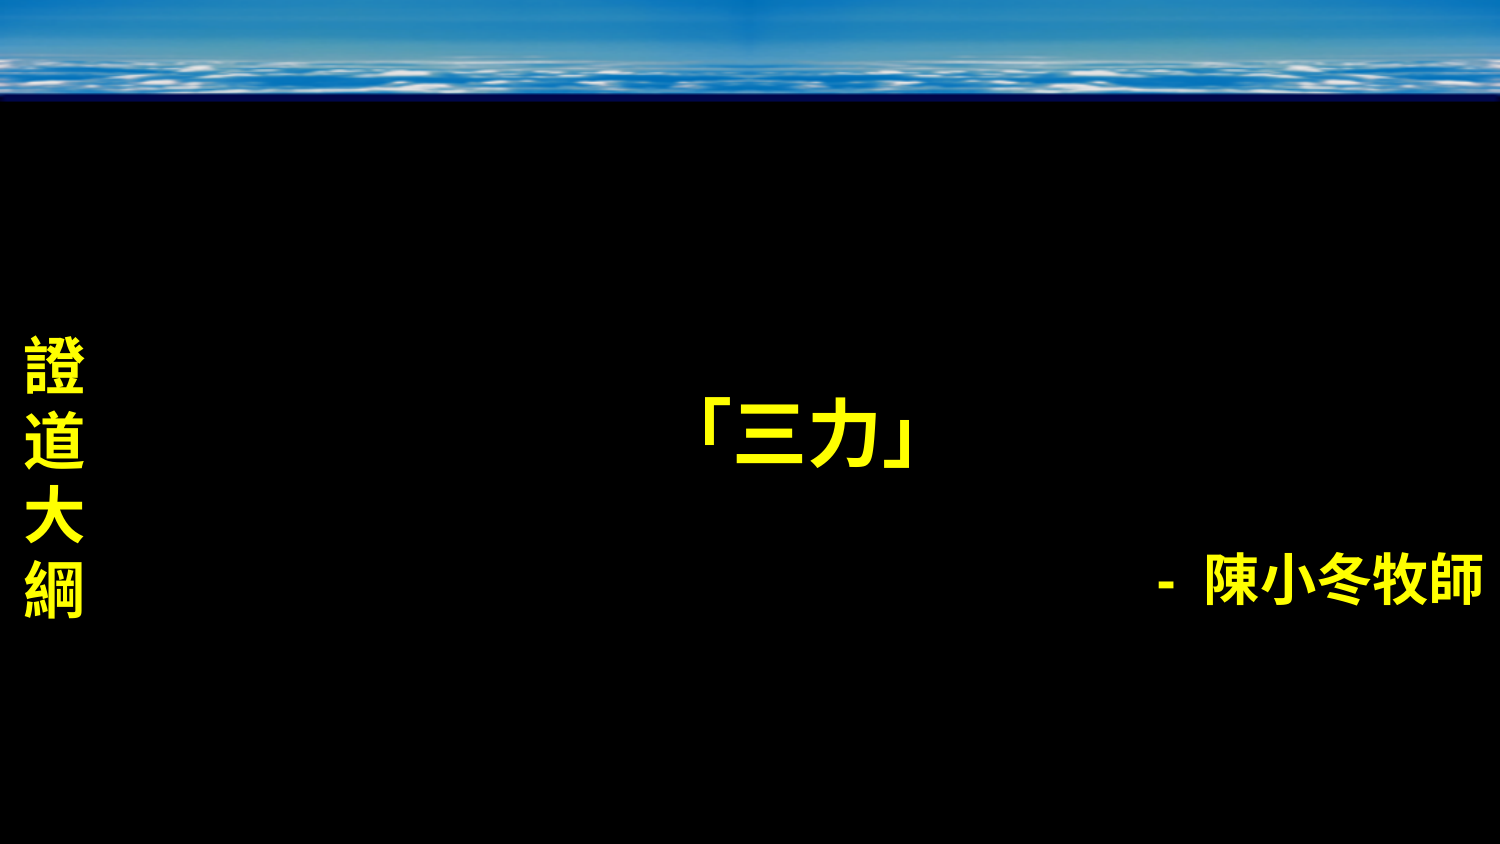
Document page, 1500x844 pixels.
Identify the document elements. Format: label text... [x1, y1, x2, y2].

text_box 「三力」 - 陳小冬牧師 [114, 334, 1500, 619]
text_box 證道大綱 [0, 319, 110, 634]
picture [0, 0, 1500, 844]
